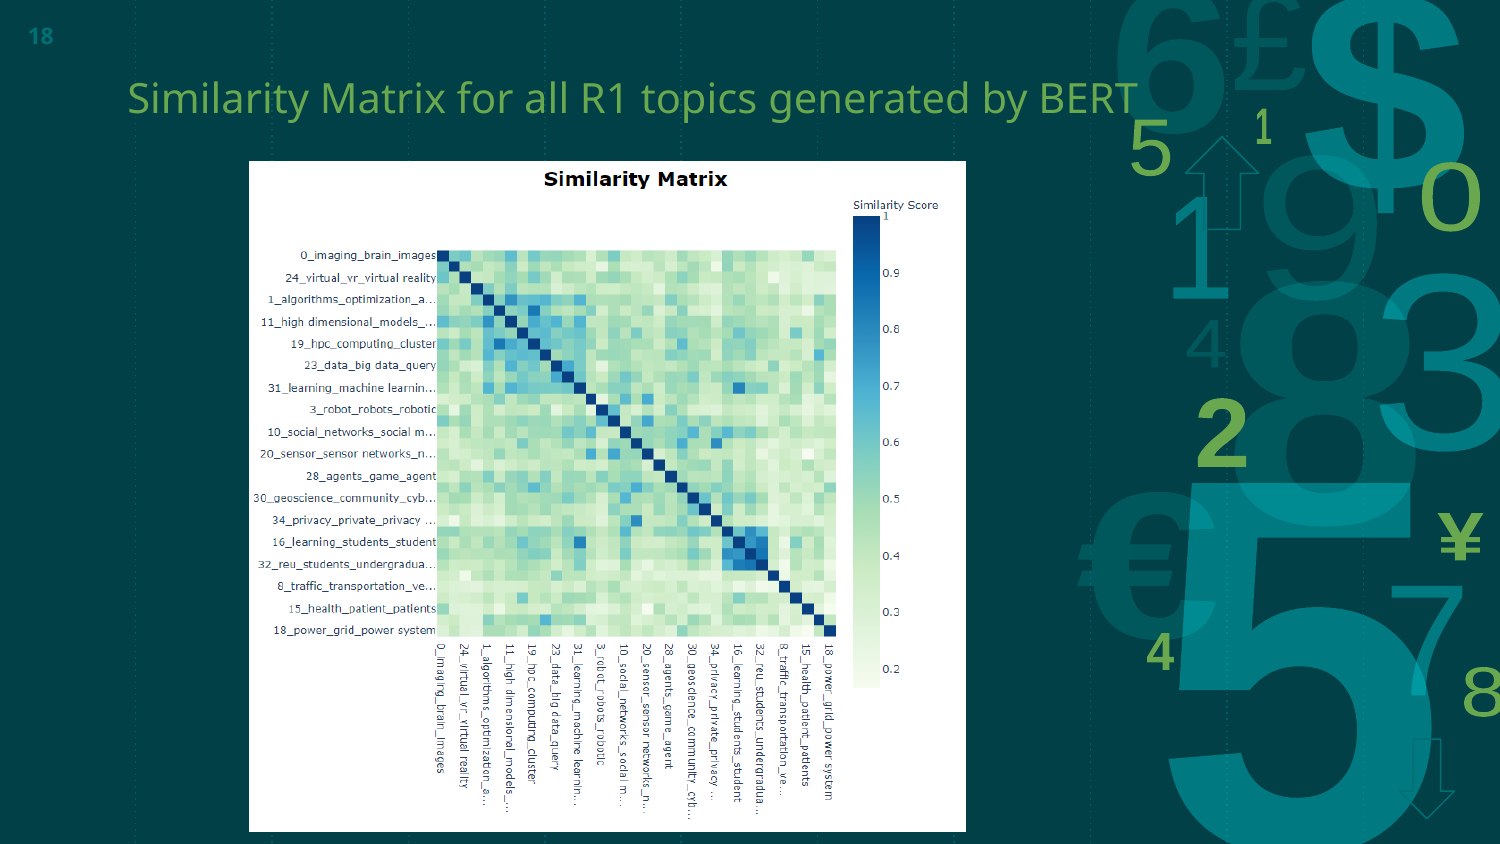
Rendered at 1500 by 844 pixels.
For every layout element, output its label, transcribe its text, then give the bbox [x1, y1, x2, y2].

picture [249, 161, 966, 832]
slide_number ‹#› [12, 6, 103, 66]
title Similarity Matrix for all R1 topics generated by BERT [37, 27, 1256, 198]
